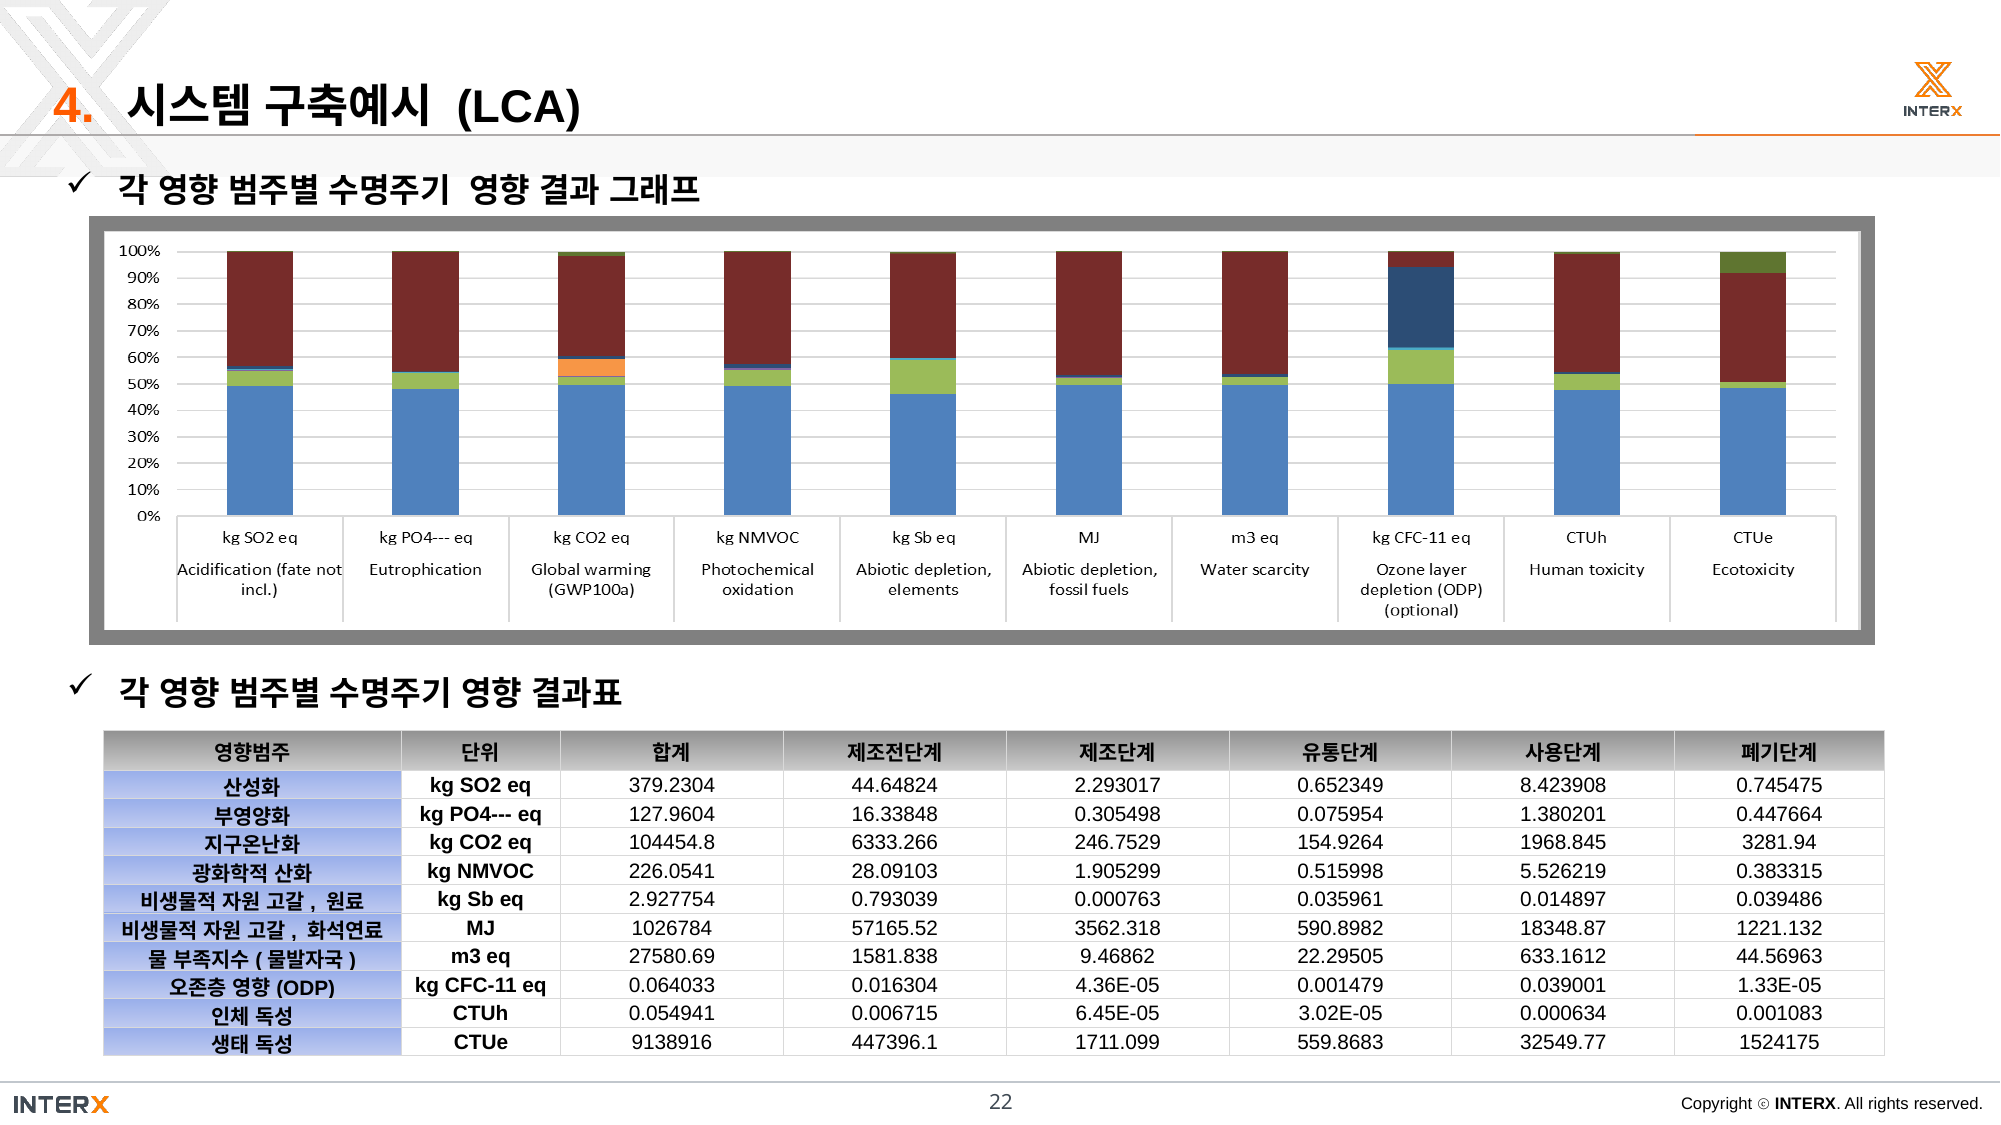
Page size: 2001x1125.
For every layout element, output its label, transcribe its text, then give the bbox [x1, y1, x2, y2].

table_cell 104454.8 [561, 828, 783, 855]
table_cell 0.014897 [1452, 885, 1674, 913]
table_cell 9138916 [561, 1028, 783, 1055]
table_cell 27580.69 [561, 942, 783, 970]
table_cell 590.8982 [1230, 914, 1451, 941]
table_cell 0.447664 [1675, 799, 1884, 827]
table_cell 0.515998 [1230, 856, 1451, 884]
table_cell 9.46862 [1007, 942, 1229, 970]
table_cell 0.793039 [784, 885, 1006, 913]
table_cell 지구온난화 [104, 828, 401, 855]
table_cell 1.380201 [1452, 799, 1674, 827]
table_header 합계 [561, 731, 783, 770]
picture [14, 1096, 109, 1113]
table_cell 0.006715 [784, 999, 1006, 1027]
table_cell 44.56963 [1675, 942, 1884, 970]
table_cell 생태 독성 [104, 1028, 401, 1055]
table_cell 246.7529 [1007, 828, 1229, 855]
table_cell MJ [402, 914, 560, 941]
table_cell 127.9604 [561, 799, 783, 827]
table_cell 2.293017 [1007, 771, 1229, 798]
table_cell 비생물적 자원 고갈, 화석연료 [104, 914, 401, 941]
table_header 영향범주 [104, 731, 401, 770]
table_cell 18348.87 [1452, 914, 1674, 941]
table_cell 0.652349 [1230, 771, 1451, 798]
table_cell 0.016304 [784, 971, 1006, 998]
table_cell 1968.845 [1452, 828, 1674, 855]
table_cell 1.33E-05 [1675, 971, 1884, 998]
table_cell 부영양화 [104, 799, 401, 827]
table_cell 2.927754 [561, 885, 783, 913]
table_cell 0.000634 [1452, 999, 1674, 1027]
table_cell 0.001479 [1230, 971, 1451, 998]
table_cell 1711.099 [1007, 1028, 1229, 1055]
table_cell 산성화 [104, 771, 401, 798]
table_cell 447396.1 [784, 1028, 1006, 1055]
table_cell 22.29505 [1230, 942, 1451, 970]
table_cell 226.0541 [561, 856, 783, 884]
table_cell 6333.266 [784, 828, 1006, 855]
text_box 각 영향 범주별 수명주기 영향 결과표 [52, 664, 1136, 719]
picture [0, 0, 172, 134]
table_cell 4.36E-05 [1007, 971, 1229, 998]
table_cell kg Sb eq [402, 885, 560, 913]
picture [103, 230, 1862, 631]
table_cell kg CO2 eq [402, 828, 560, 855]
table_cell kg PO4--- eq [402, 799, 560, 827]
table_header 제조전단계 [784, 731, 1006, 770]
table_cell m3 eq [402, 942, 560, 970]
table_cell 28.09103 [784, 856, 1006, 884]
table_cell 1221.132 [1675, 914, 1884, 941]
table_cell 3281.94 [1675, 828, 1884, 855]
table_cell 0.000763 [1007, 885, 1229, 913]
table_cell 0.064033 [561, 971, 783, 998]
table_cell 0.075954 [1230, 799, 1451, 827]
table_cell 1524175 [1675, 1028, 1884, 1055]
table_cell 3562.318 [1007, 914, 1229, 941]
table_cell 633.1612 [1452, 942, 1674, 970]
table_cell 559.8683 [1230, 1028, 1451, 1055]
table_cell kg CFC-11 eq [402, 971, 560, 998]
table_cell 3.02E-05 [1230, 999, 1451, 1027]
table_cell 0.305498 [1007, 799, 1229, 827]
table_cell 물 부족지수(물발자국) [104, 942, 401, 970]
table_cell 6.45E-05 [1007, 999, 1229, 1027]
table_cell 8.423908 [1452, 771, 1674, 798]
table_cell 비생물적 자원 고갈, 원료 [104, 885, 401, 913]
table_cell 0.001083 [1675, 999, 1884, 1027]
table_cell 0.039001 [1452, 971, 1674, 998]
table_header 폐기단계 [1675, 731, 1884, 770]
text_box 4. [27, 36, 109, 133]
table_cell kg NMVOC [402, 856, 560, 884]
table_cell CTUe [402, 1028, 560, 1055]
table_cell 0.035961 [1230, 885, 1451, 913]
table_cell 1.905299 [1007, 856, 1229, 884]
table_cell 1026784 [561, 914, 783, 941]
table_cell 0.383315 [1675, 856, 1884, 884]
text_box 시스템 구축예시 (LCA) [126, 43, 1678, 132]
table_cell 0.039486 [1675, 885, 1884, 913]
table_cell 0.745475 [1675, 771, 1884, 798]
table_cell 5.526219 [1452, 856, 1674, 884]
table_cell 379.2304 [561, 771, 783, 798]
table_cell 57165.52 [784, 914, 1006, 941]
table_cell 16.33848 [784, 799, 1006, 827]
text_box 각 영향 범주별 수명주기 영향 결과 그래프 [50, 162, 1135, 217]
table_cell 0.054941 [561, 999, 783, 1027]
table_cell 광화학적 산화 [104, 856, 401, 884]
table_header 단위 [402, 731, 560, 770]
table_cell 인체 독성 [104, 999, 401, 1027]
table_header 유통단계 [1230, 731, 1451, 770]
table_cell kg SO2 eq [402, 771, 560, 798]
table_cell 154.9264 [1230, 828, 1451, 855]
table_cell CTUh [402, 999, 560, 1027]
table_cell 32549.77 [1452, 1028, 1674, 1055]
table_cell 1581.838 [784, 942, 1006, 970]
table_cell 44.64824 [784, 771, 1006, 798]
table_cell 오존층 영향(ODP) [104, 971, 401, 998]
table_header 사용단계 [1452, 731, 1674, 770]
table_header 제조단계 [1007, 731, 1229, 770]
picture [1904, 62, 1962, 116]
